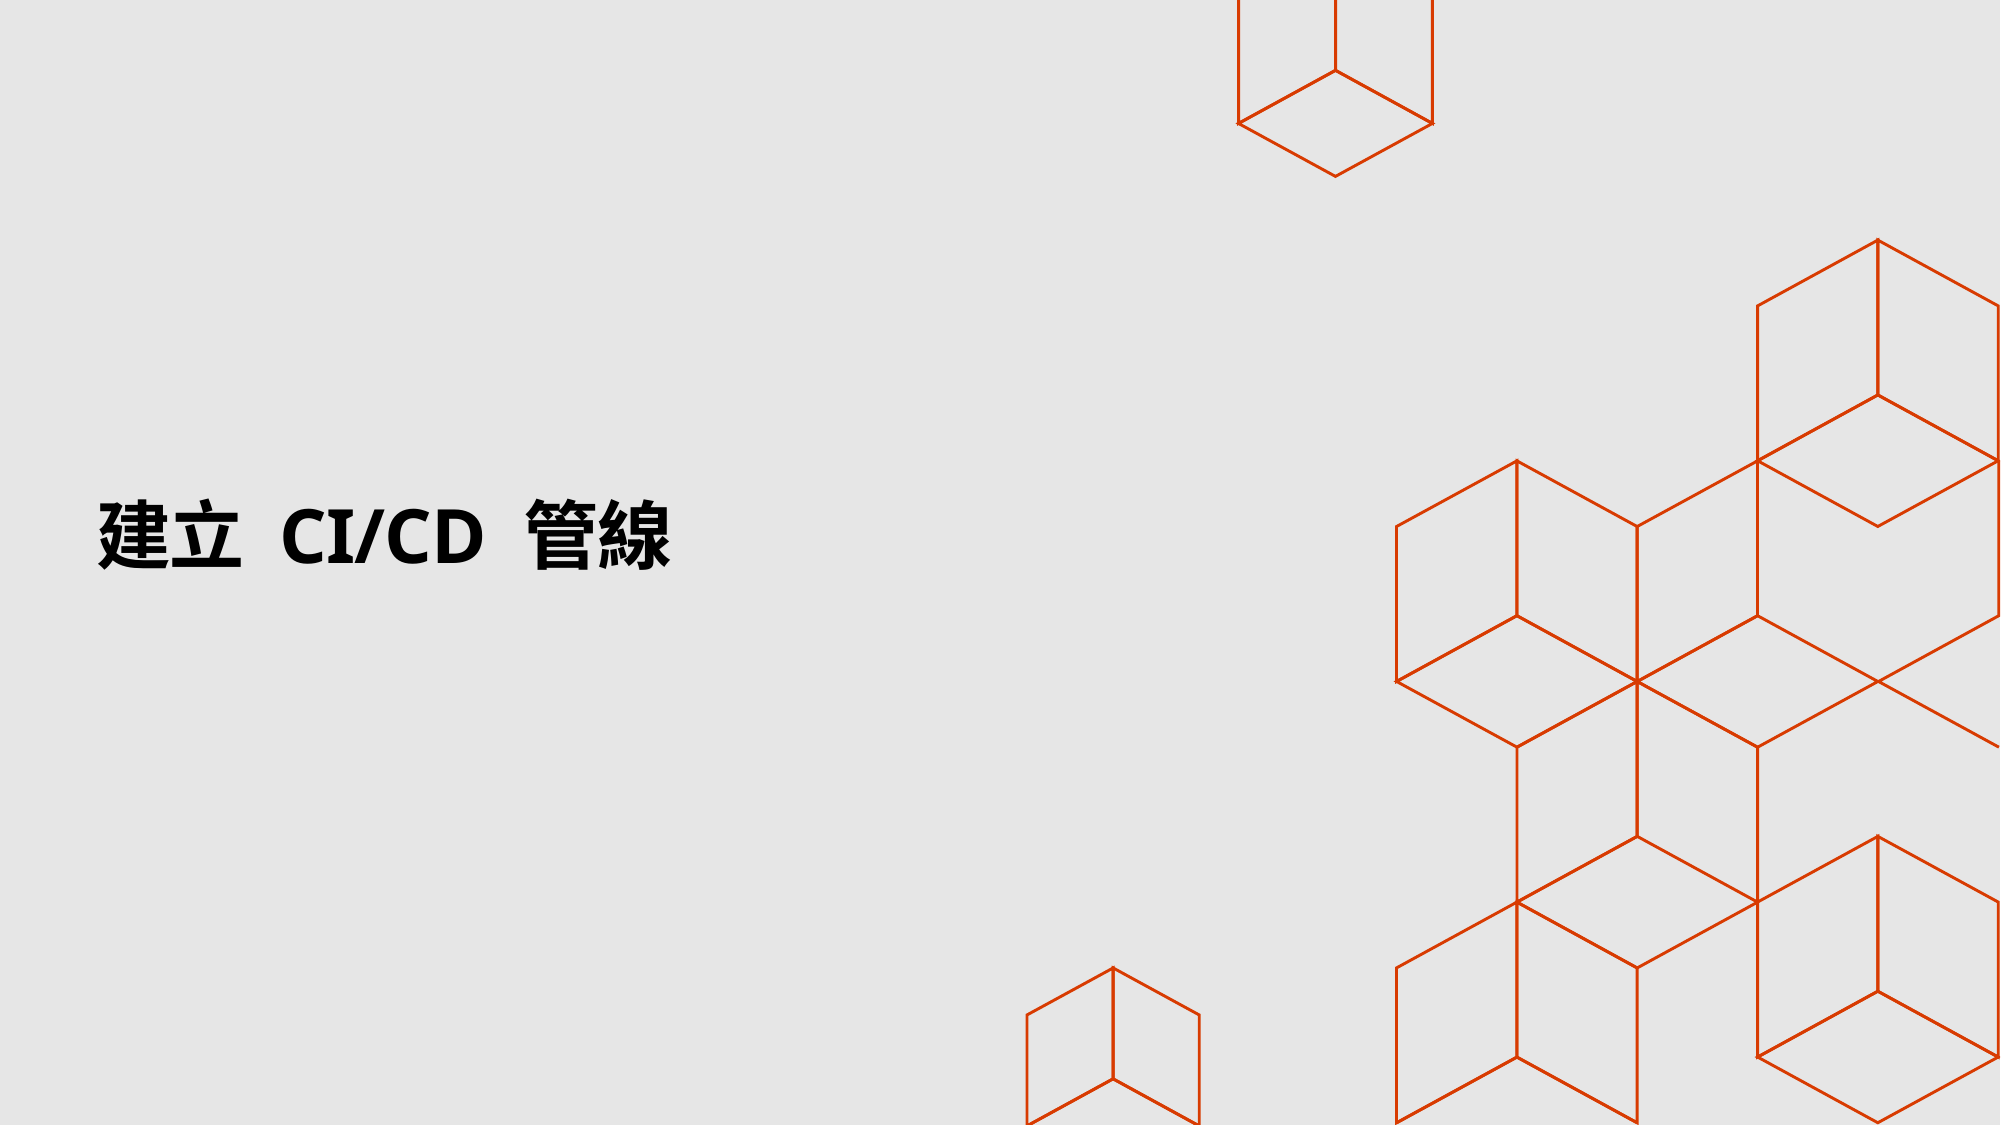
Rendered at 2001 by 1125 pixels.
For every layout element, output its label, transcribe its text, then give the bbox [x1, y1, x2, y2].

title 建立 CI/CD 管線 [96, 497, 1146, 580]
